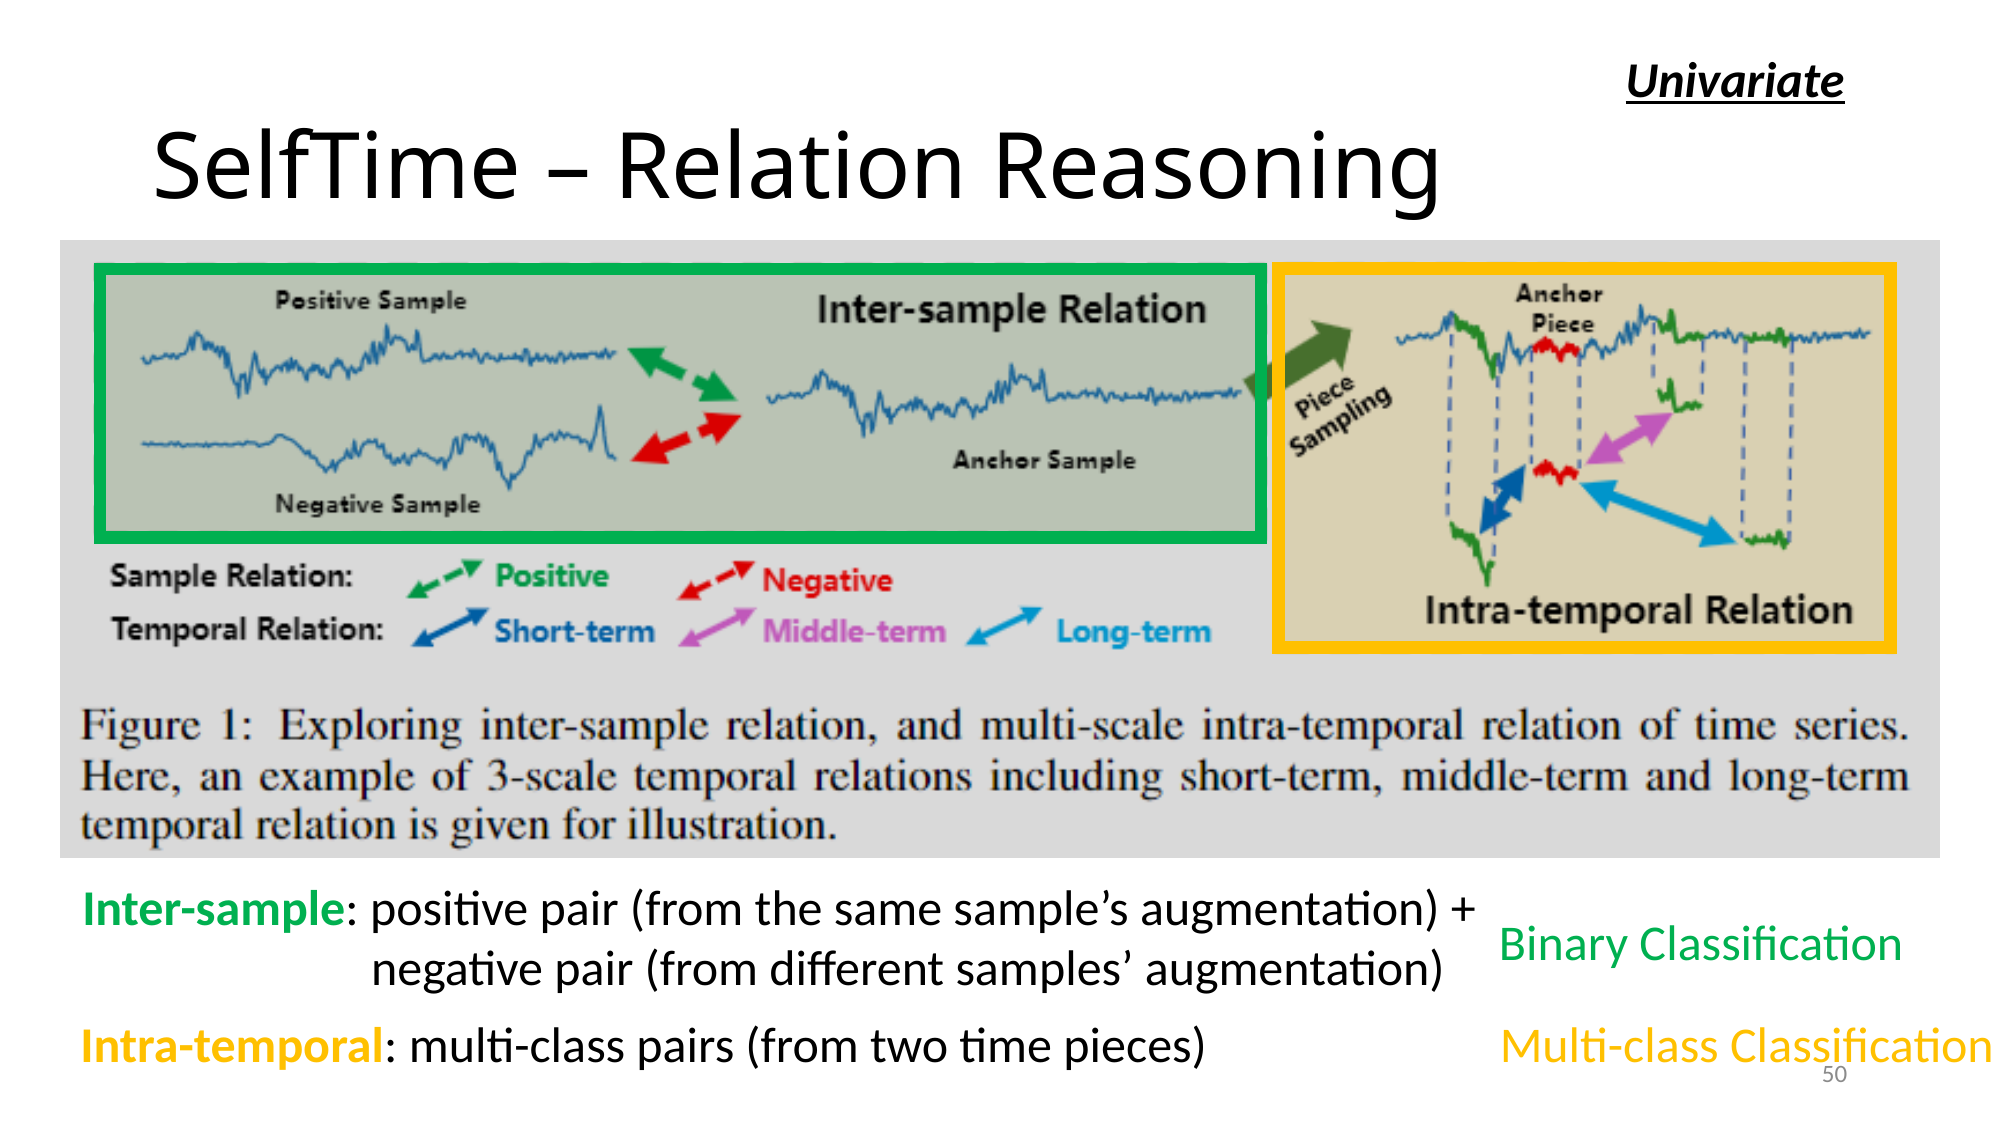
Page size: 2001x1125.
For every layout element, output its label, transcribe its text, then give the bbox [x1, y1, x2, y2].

text_box Inter-sample: positive pair (from the same sample’s augmentation) + negative pair (from different samples’ augmentation) [67, 868, 1503, 1003]
text_box Multi-class Classification [1485, 1004, 2000, 1080]
text_box Intra-temporal: multi-class pairs (from two time pieces) [65, 1004, 1223, 1080]
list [60, 240, 1940, 858]
text_box Univariate [1610, 40, 1863, 116]
text_box Binary Classification [1484, 902, 1919, 978]
slide_number 50 [1412, 1042, 1863, 1103]
title SelfTime – Relation Reasoning [137, 59, 1863, 240]
